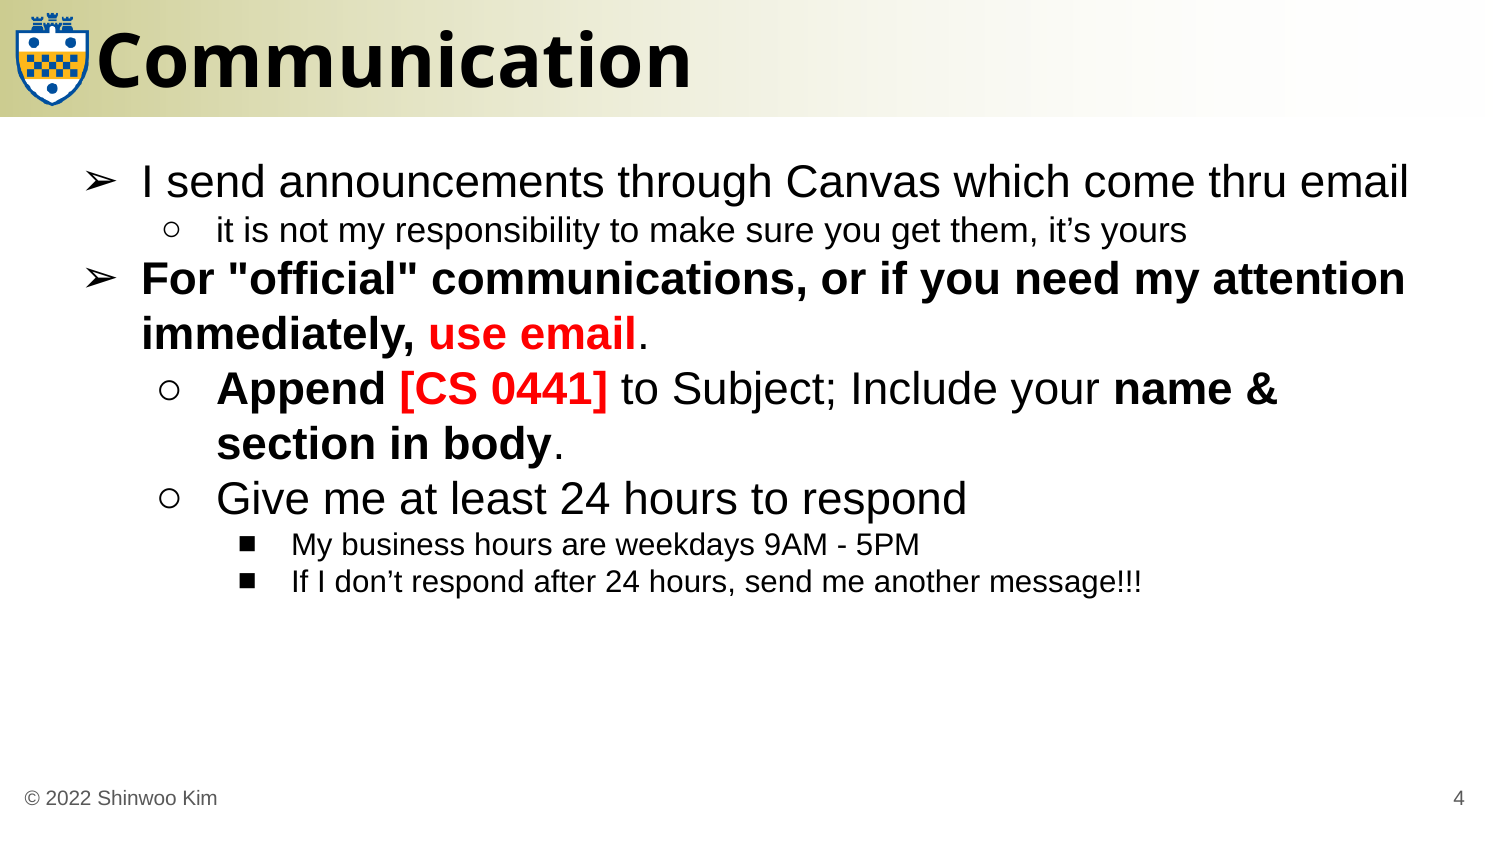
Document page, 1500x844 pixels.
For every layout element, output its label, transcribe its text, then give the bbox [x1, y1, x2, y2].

picture [9, 5, 80, 117]
title Communication [80, 0, 1398, 117]
slide_number ‹#› [1389, 764, 1480, 830]
slide_number © 2022 Shinwoo Kim [9, 764, 350, 830]
list I send announcements through Canvas which come thru email it is not my responsibility to make sure you get them, it’s yours For "official" communications, or if you need my attention immediately, use email. Append [CS 0441] to Subject; Include your name & section in body. Give me at least 24 hours to respond My business hours are weekdays 9AM - 5PM If I don’t respond after 24 hours, send me another message!!! [51, 136, 1449, 750]
